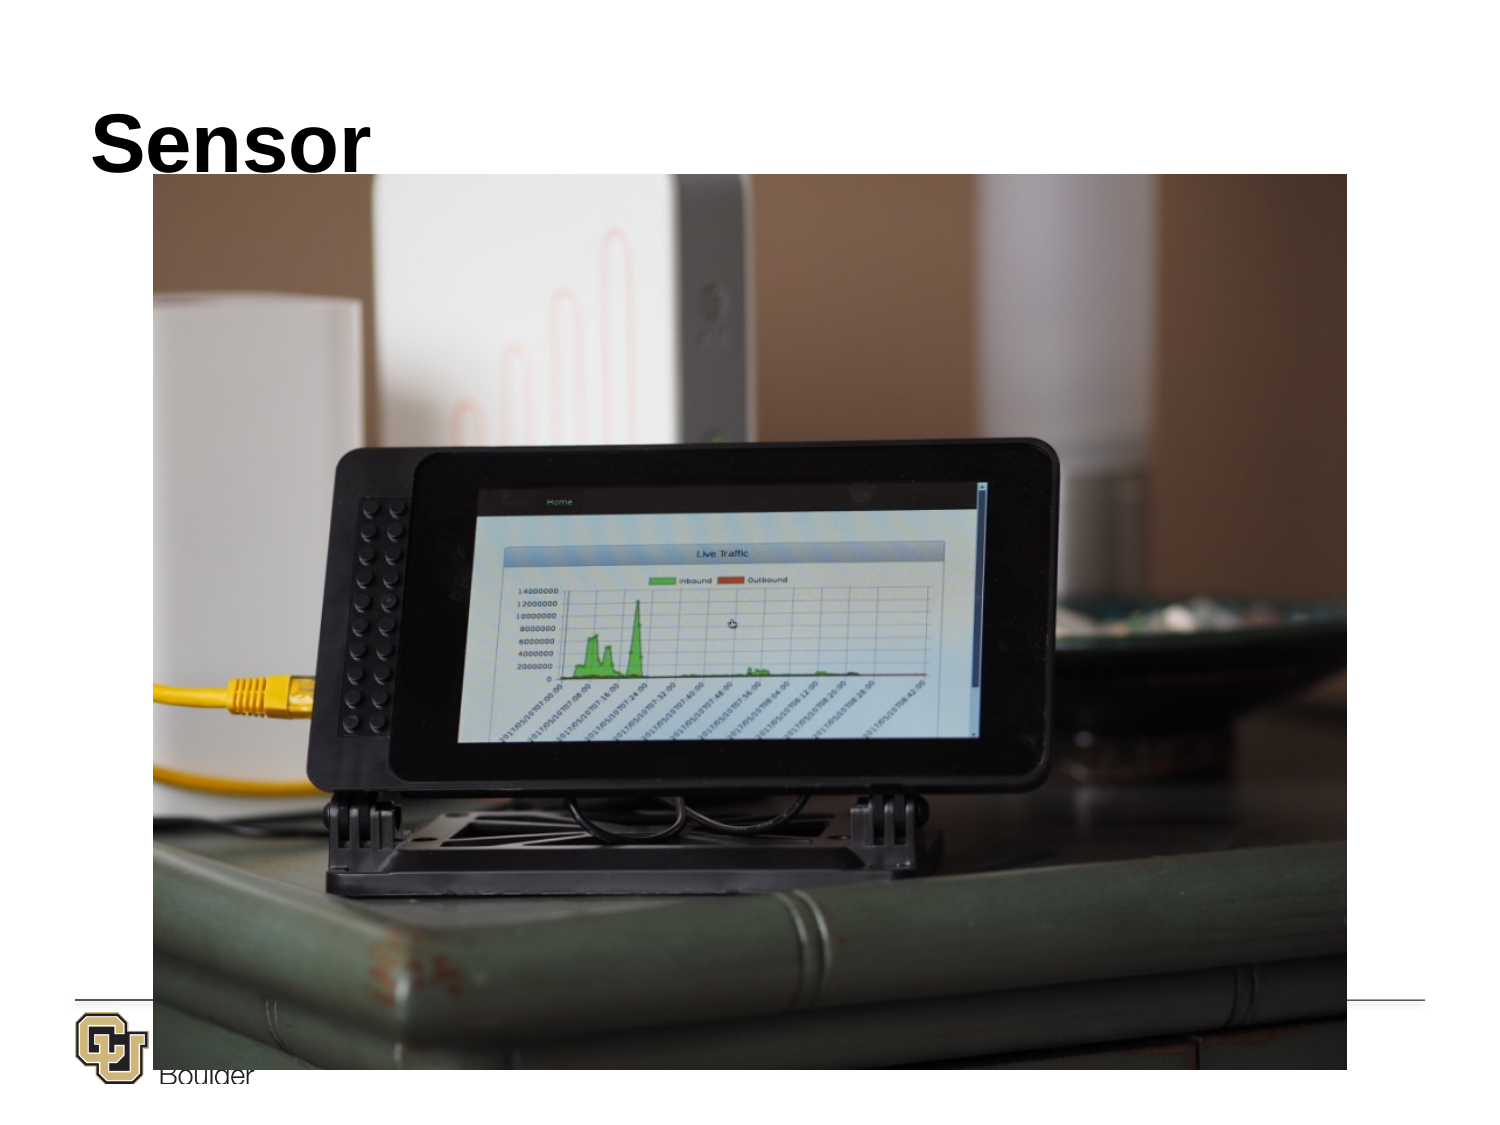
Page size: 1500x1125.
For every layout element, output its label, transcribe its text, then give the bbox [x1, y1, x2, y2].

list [153, 174, 1347, 1070]
title Sensor [75, 45, 1425, 233]
